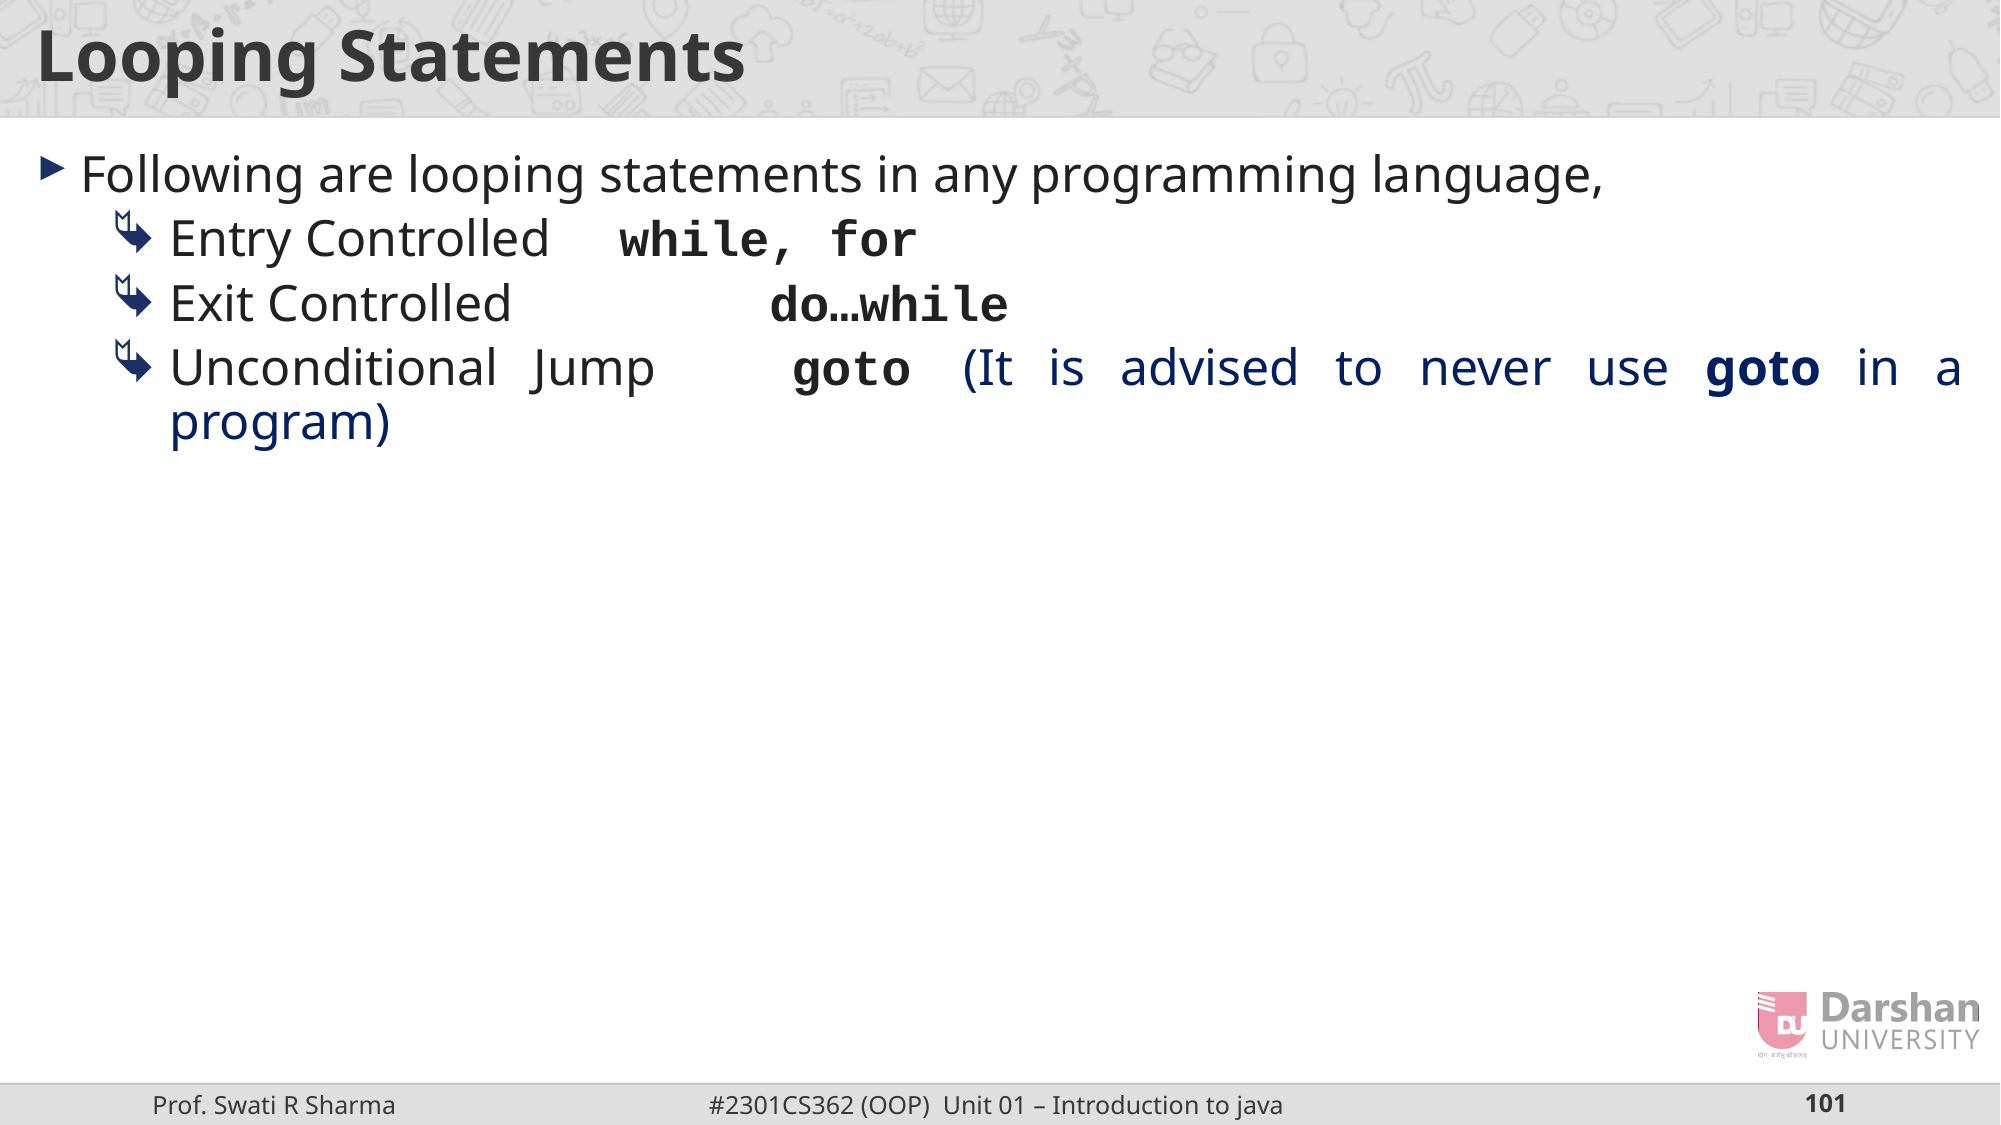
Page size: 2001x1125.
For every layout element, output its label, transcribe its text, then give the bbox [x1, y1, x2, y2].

title Looping Statements [0, 0, 2000, 117]
list Following are looping statements in any programming language, Entry Controlled while, for Exit Controlled do…while Unconditional Jump goto (It is advised to never use goto in a program) [21, 141, 1979, 1059]
